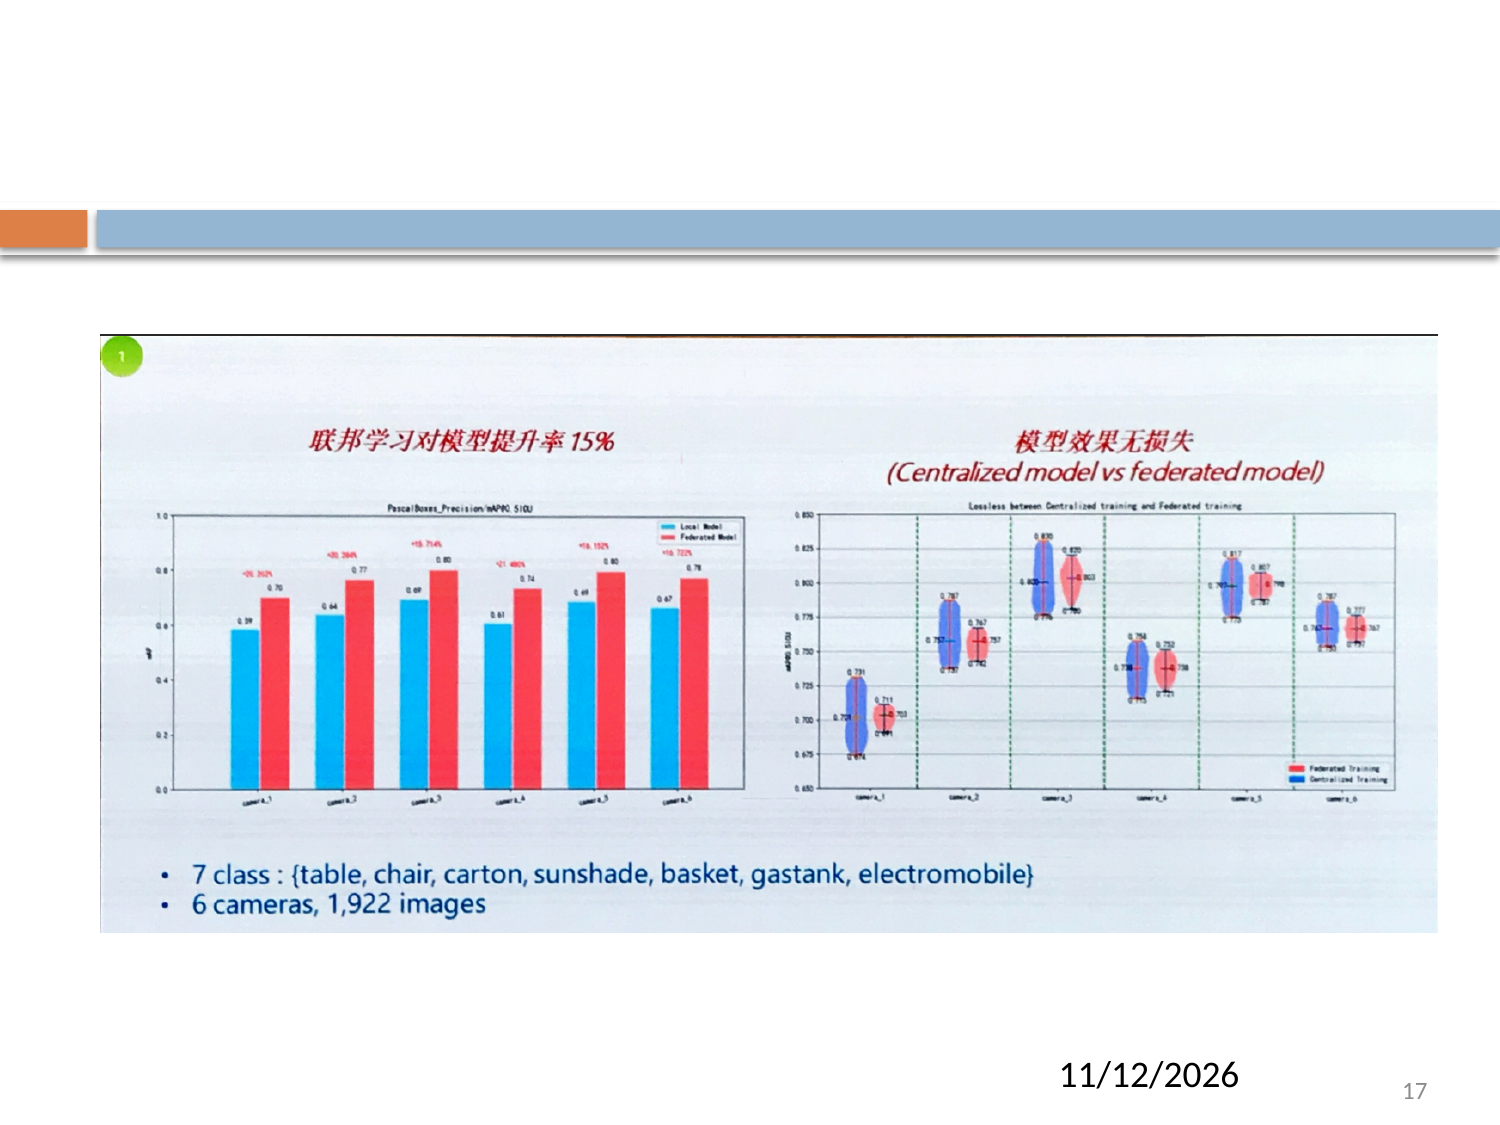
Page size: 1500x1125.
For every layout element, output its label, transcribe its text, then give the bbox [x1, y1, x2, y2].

slide_number 17 [1092, 1059, 1443, 1120]
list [100, 334, 1439, 933]
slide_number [1043, 1042, 1386, 1103]
